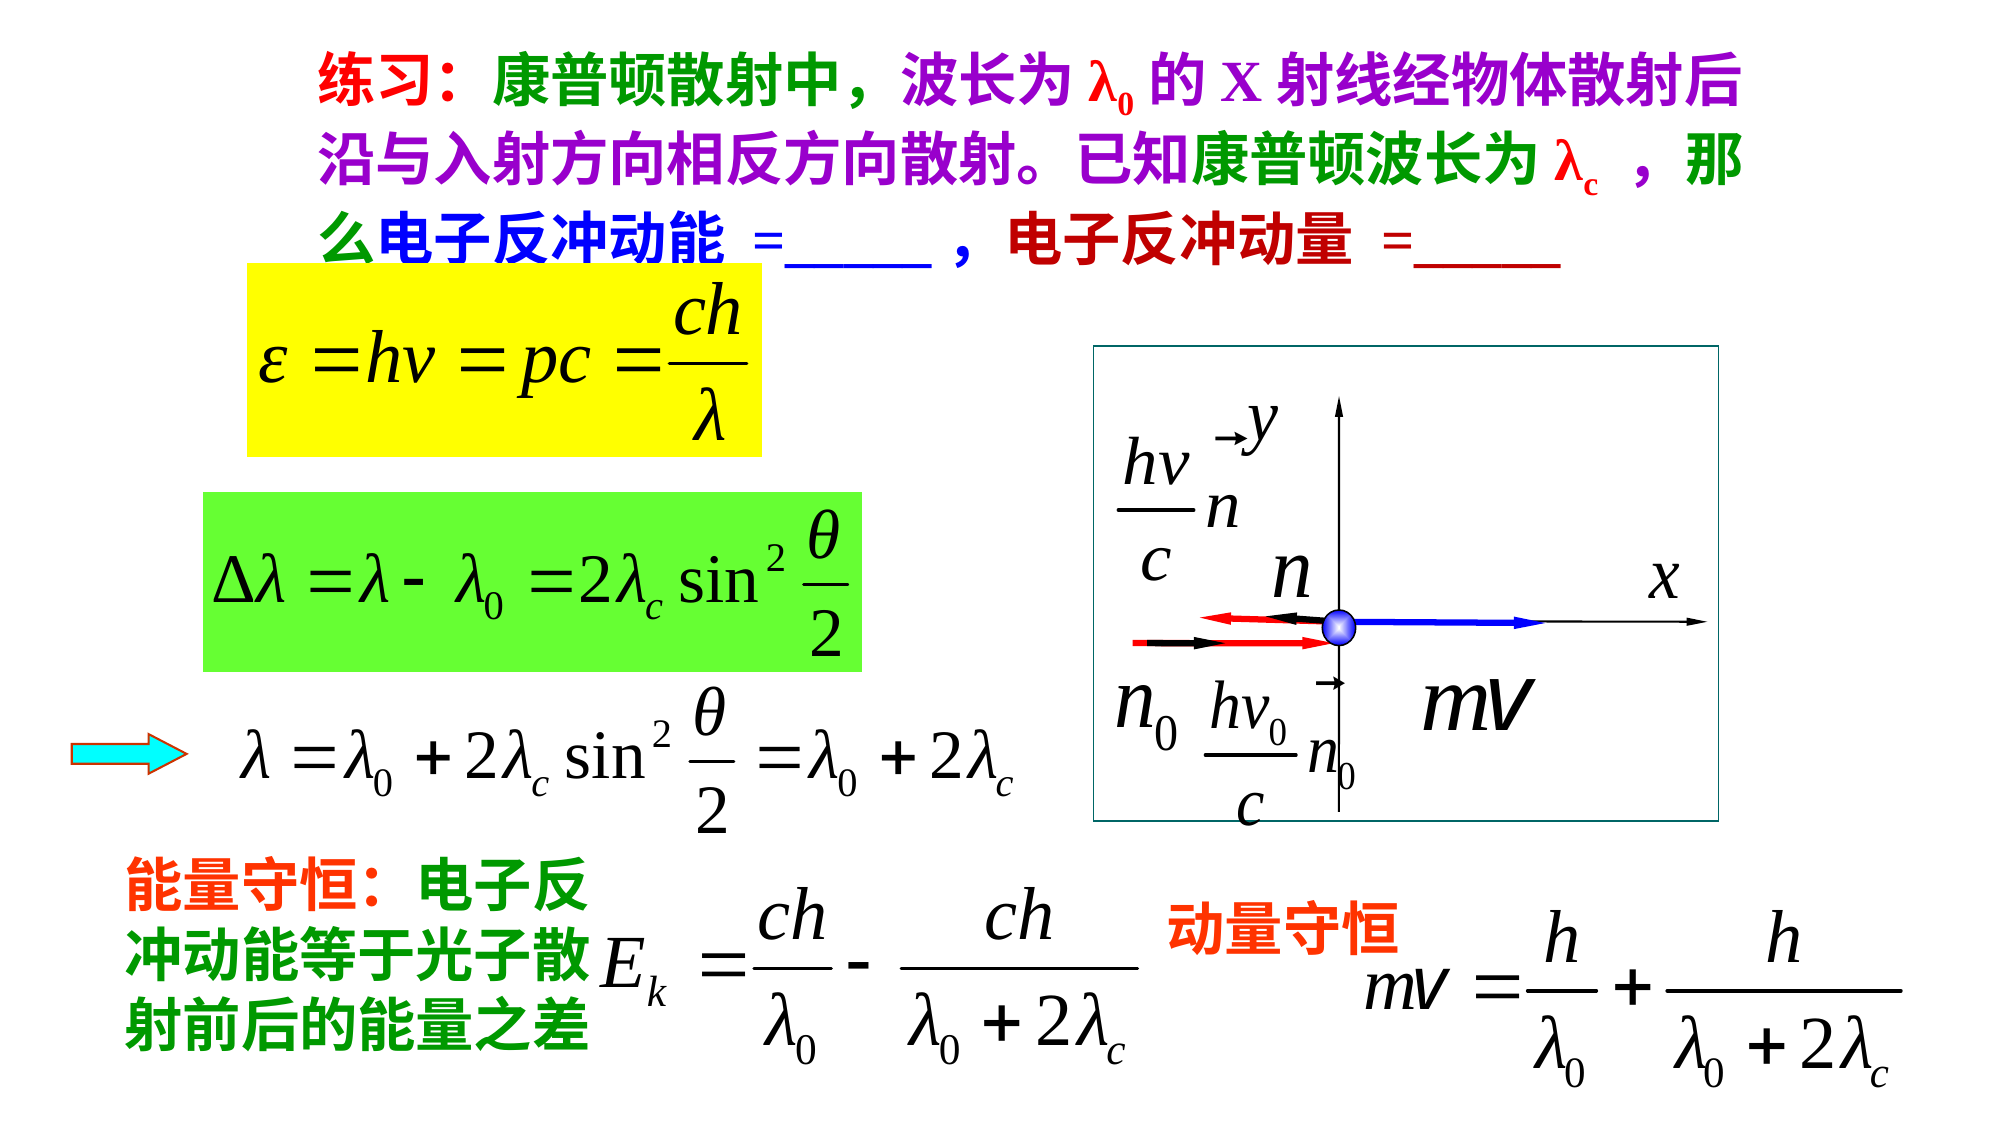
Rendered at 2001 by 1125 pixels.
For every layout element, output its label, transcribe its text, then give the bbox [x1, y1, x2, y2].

text_box [71, 734, 187, 774]
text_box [1352, 890, 1918, 1104]
text_box 能量守恒：电子反冲动能等于光子散射前后的能量之差 [109, 840, 637, 1066]
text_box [1093, 345, 1719, 841]
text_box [227, 668, 1027, 849]
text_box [202, 491, 863, 673]
text_box 练习：康普顿散射中，波长为λ0的X射线经物体散射后沿与入射方向相反方向散射。已知康普顿波长为λc ，那么电子反冲动能 =_____，电子反冲动量 =_____ [302, 35, 1768, 280]
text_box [586, 868, 1152, 1082]
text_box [246, 263, 763, 458]
text_box 动量守恒 [1157, 885, 1466, 970]
